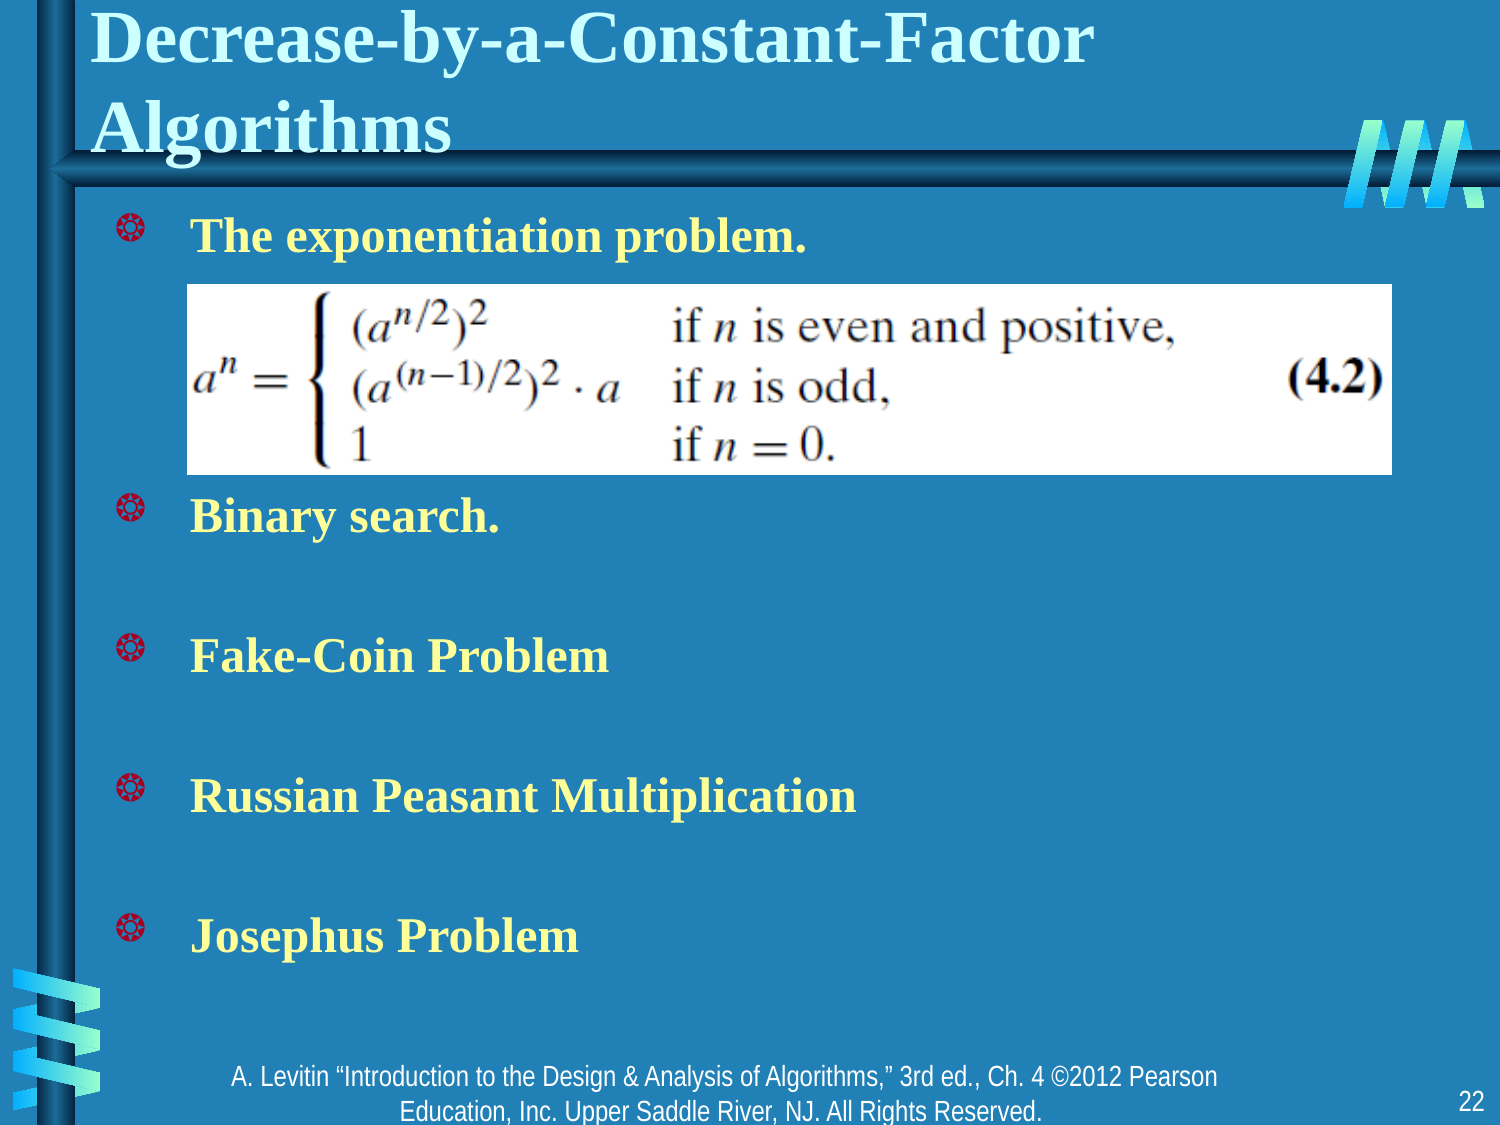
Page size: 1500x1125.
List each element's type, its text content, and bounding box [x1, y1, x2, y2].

slide_number 22 [1187, 1074, 1500, 1125]
list The exponentiation problem. Binary search. Fake-Coin Problem Russian Peasant Multiplication Josephus Problem [99, 195, 1463, 1050]
footer A. Levitin “Introduction to the Design & Analysis of Algorithms,” 3rd ed., Ch. 4 ©2012 Pearson Education, Inc. Upper Saddle River, NJ. All Rights Reserved. [200, 1050, 1250, 1100]
picture [187, 284, 1392, 475]
title Decrease-by-a-Constant-Factor Algorithms [75, 0, 1463, 175]
